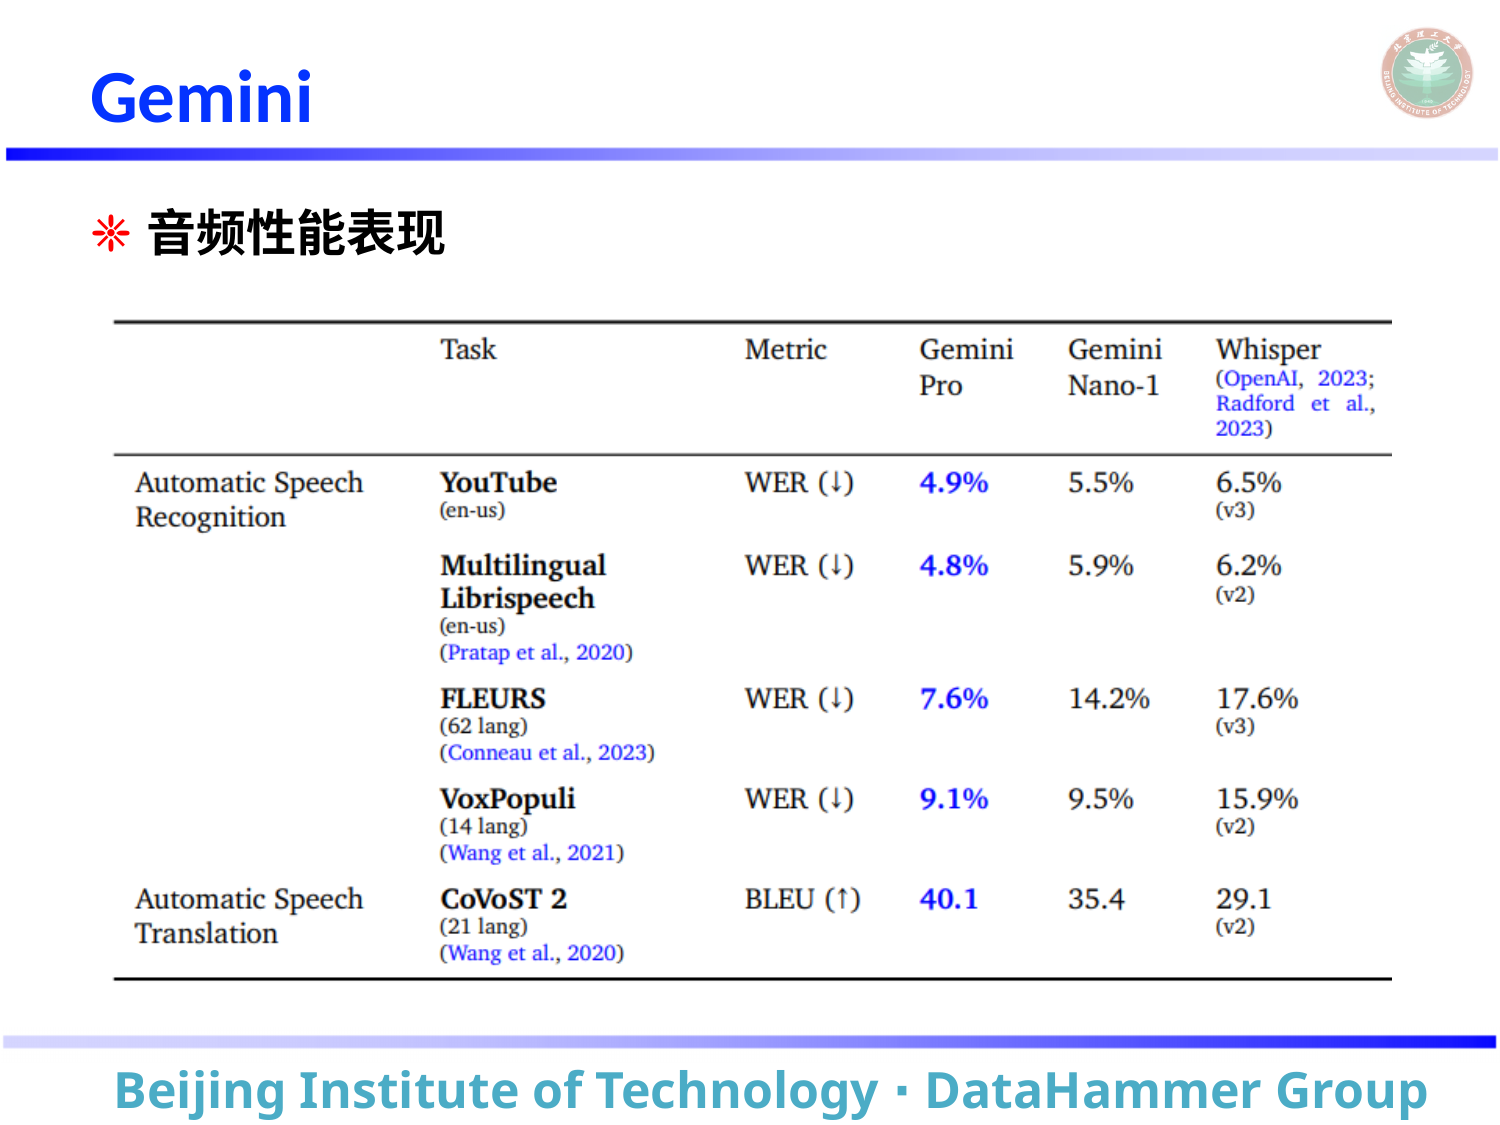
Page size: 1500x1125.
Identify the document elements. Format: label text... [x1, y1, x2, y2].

title Gemini [75, 38, 1425, 148]
picture [90, 317, 1392, 984]
picture [3, 1028, 1500, 1062]
picture [0, 133, 1500, 169]
list 音频性能表现 [75, 194, 1425, 1026]
